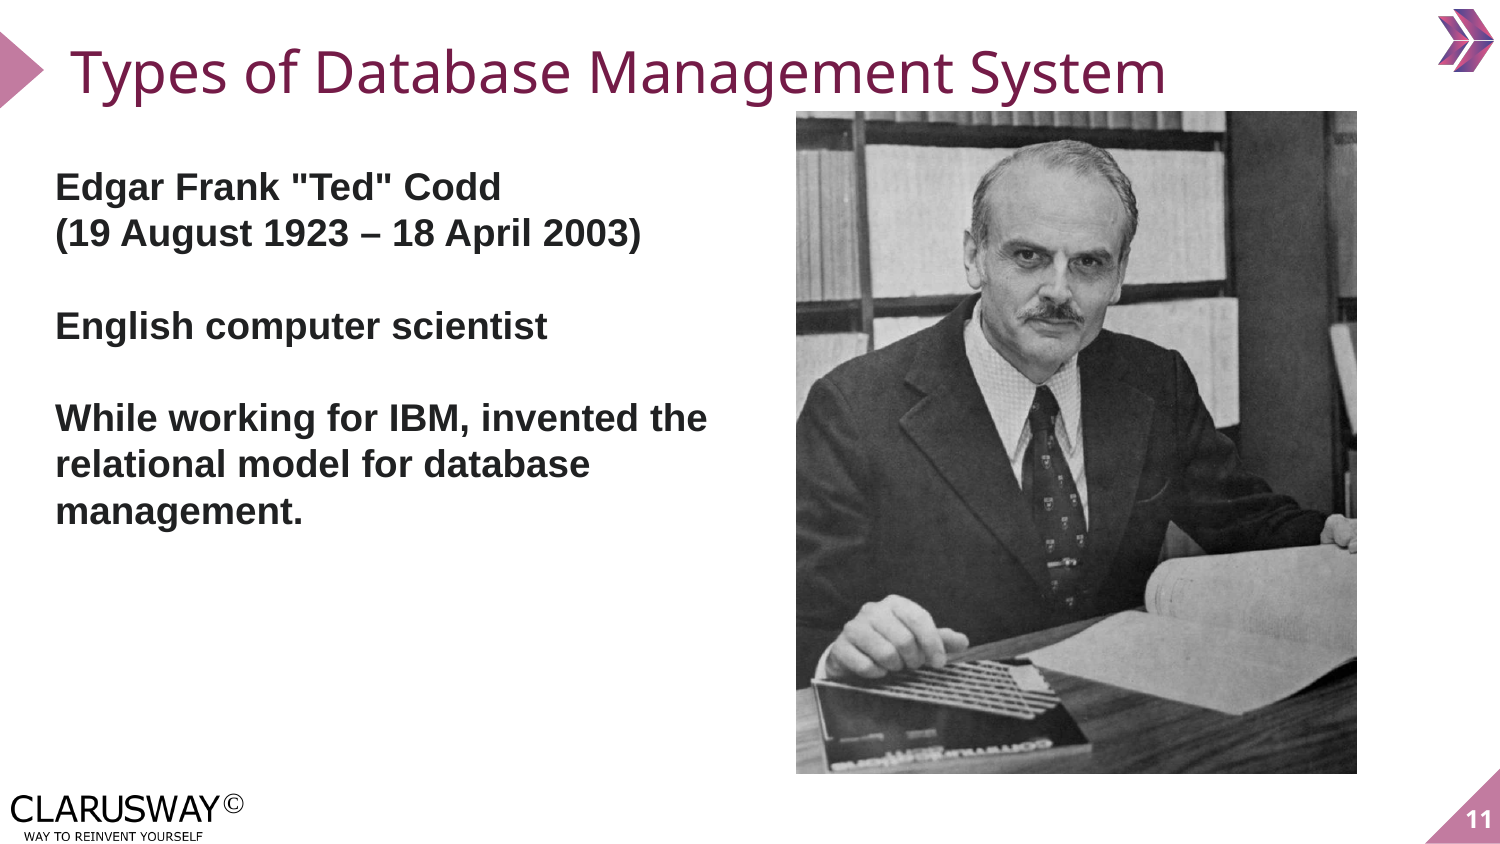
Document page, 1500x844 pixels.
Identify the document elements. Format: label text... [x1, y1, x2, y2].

text_box Edgar Frank "Ted" Codd (19 August 1923 – 18 April 2003) English computer scientist While working for IBM, invented the relational model for database management. [40, 146, 743, 602]
picture [11, 795, 220, 841]
title Types of Database Management System [70, 28, 1285, 132]
picture [796, 110, 1357, 774]
slide_number ‹#› [1418, 760, 1494, 838]
picture [1438, 9, 1494, 72]
